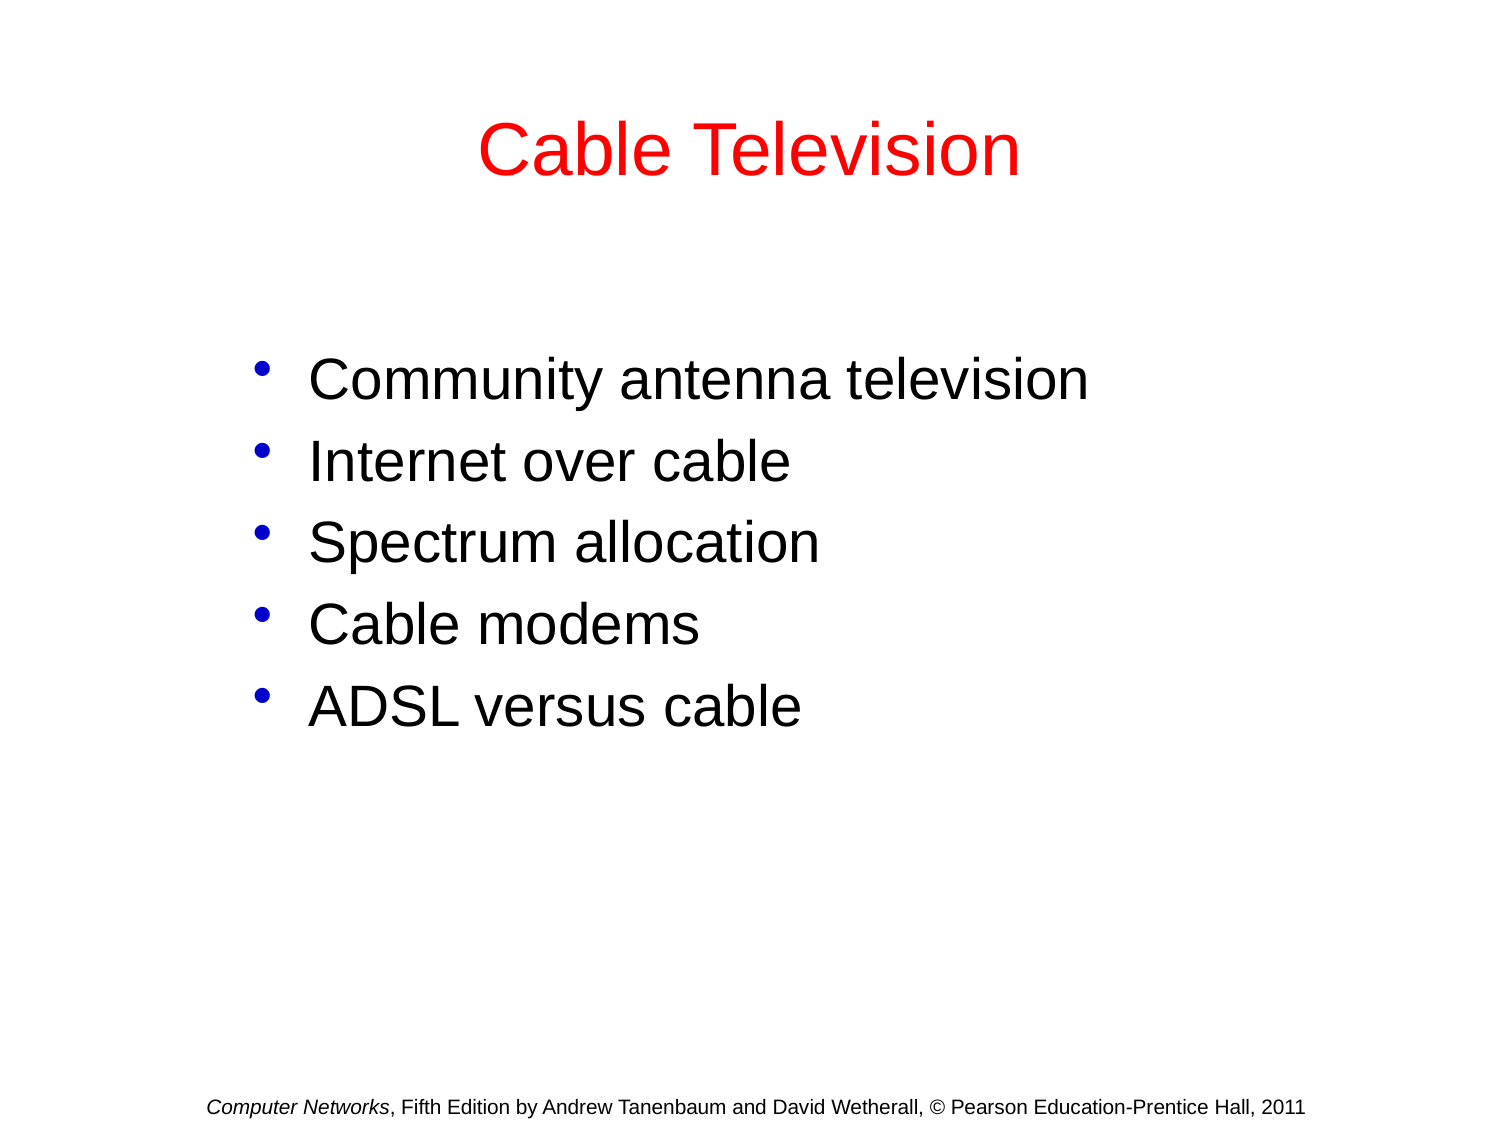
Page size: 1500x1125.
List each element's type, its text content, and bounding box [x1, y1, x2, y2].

footer Computer Networks, Fifth Edition by Andrew Tanenbaum and David Wetherall, © Pearson Education-Prentice Hall, 2011 [50, 1087, 1463, 1125]
list Community antenna television Internet over cable Spectrum allocation Cable modems ADSL versus cable [237, 333, 1500, 1076]
title Cable Television [0, 51, 1500, 240]
